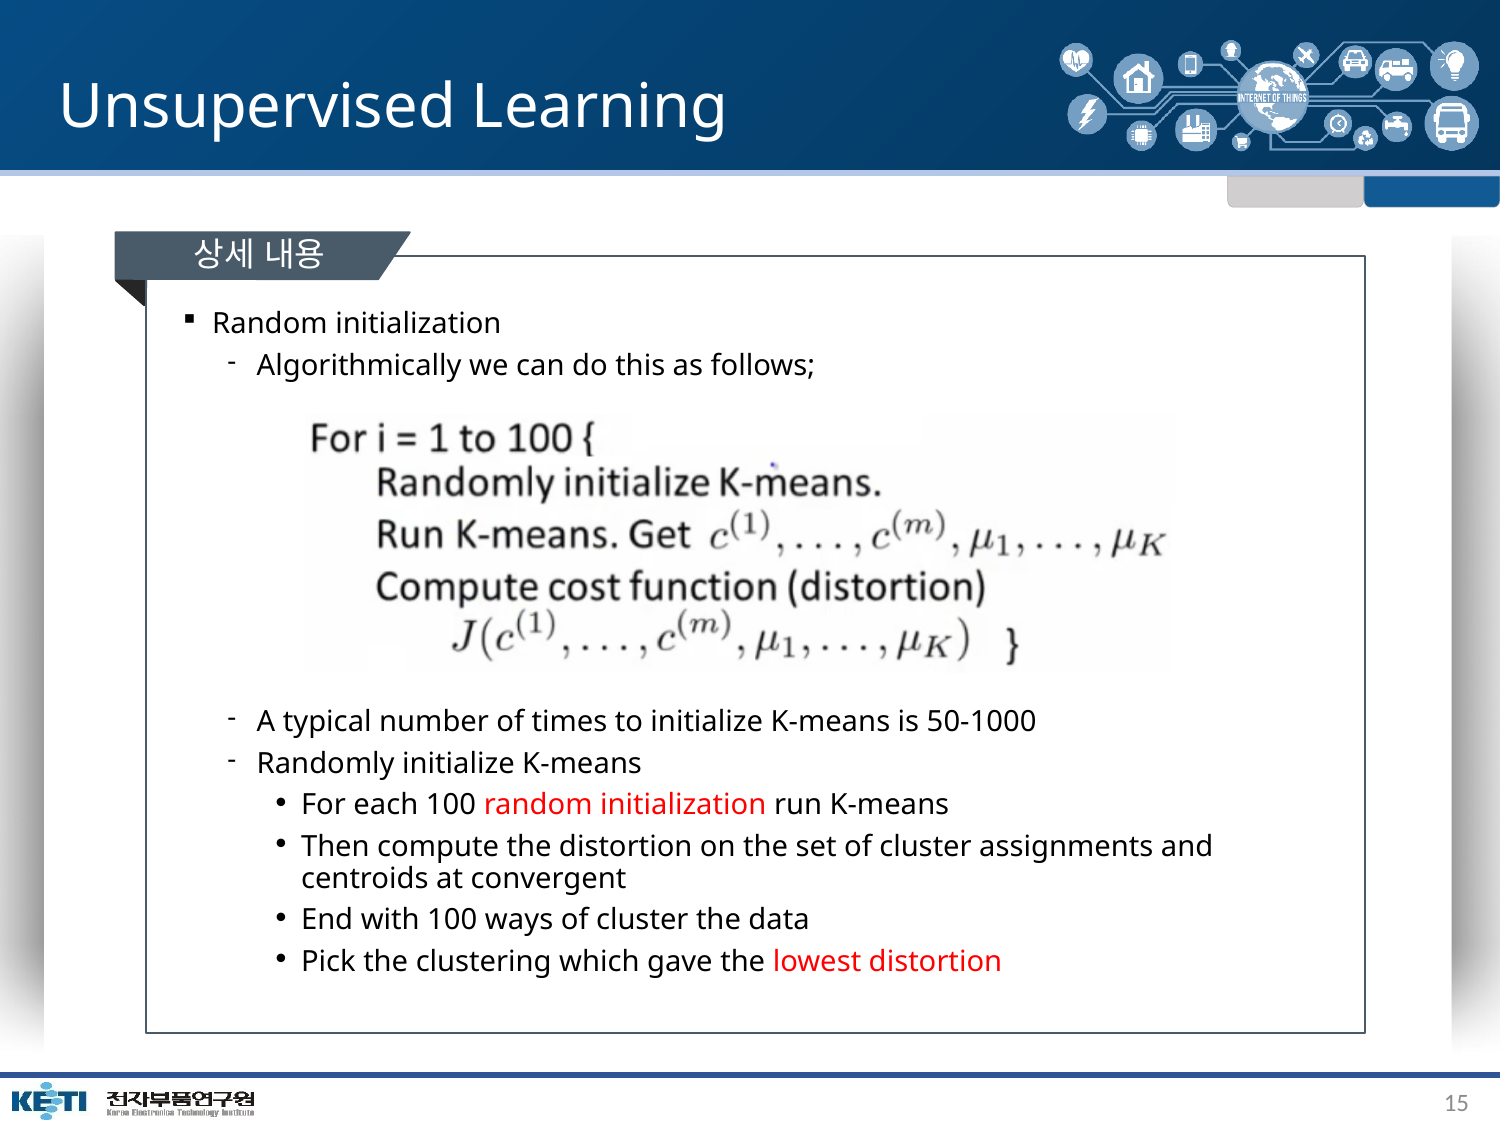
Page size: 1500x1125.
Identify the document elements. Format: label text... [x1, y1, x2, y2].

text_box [115, 231, 1366, 1034]
title Unsupervised Learning [43, 66, 1052, 149]
picture [303, 414, 1176, 674]
picture [12, 1082, 254, 1120]
slide_number 15 [1146, 1088, 1485, 1114]
